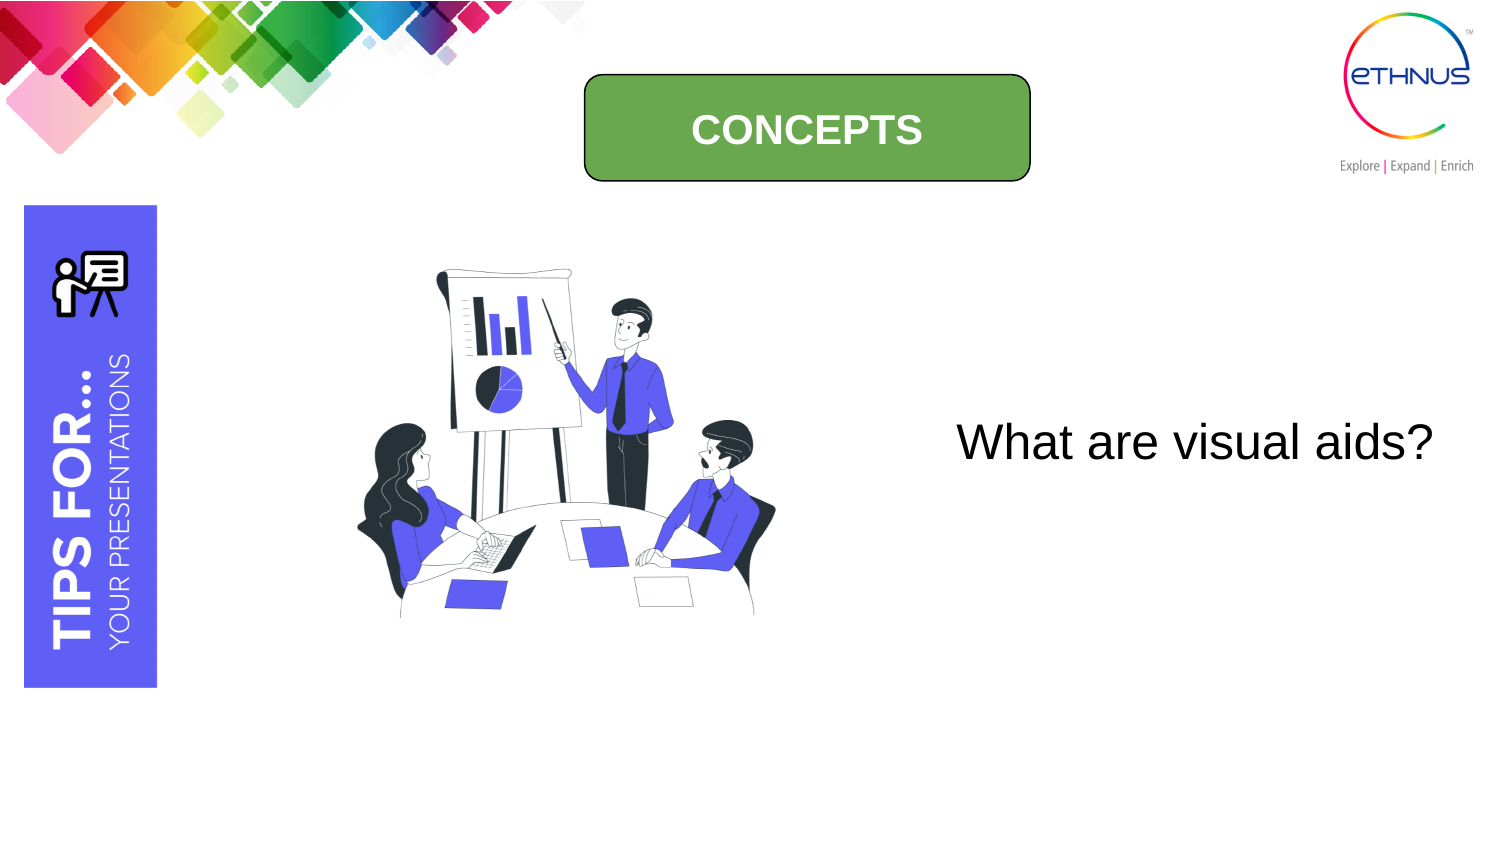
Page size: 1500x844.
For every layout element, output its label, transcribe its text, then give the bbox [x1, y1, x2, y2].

picture [1327, 0, 1500, 182]
text_box What are visual aids? [908, 385, 1483, 464]
picture [0, 1, 585, 154]
text_box CONCEPTS [584, 74, 1031, 181]
picture [24, 205, 884, 689]
